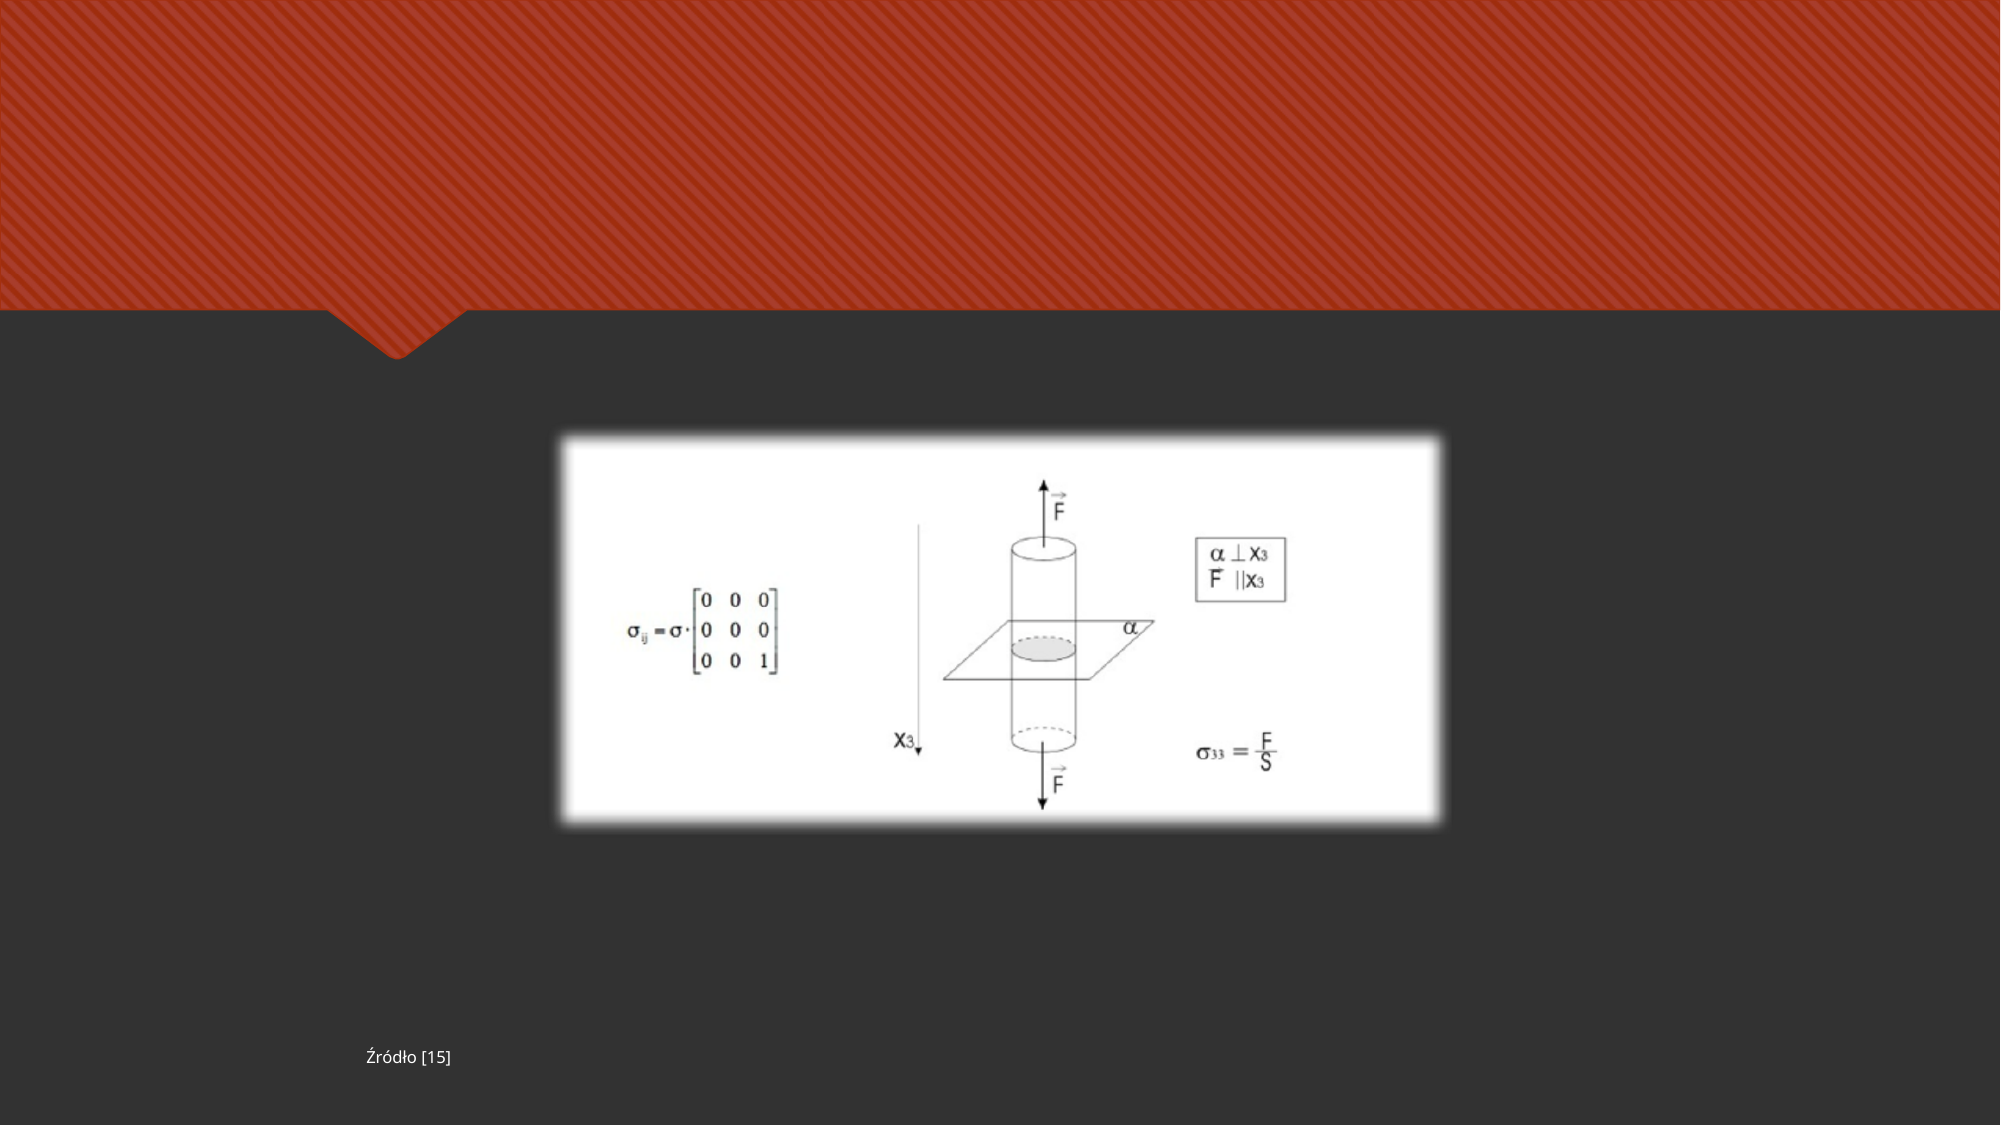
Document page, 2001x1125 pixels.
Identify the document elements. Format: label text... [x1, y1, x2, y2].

text_box Źródło [15] [351, 1039, 589, 1074]
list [548, 423, 1452, 835]
